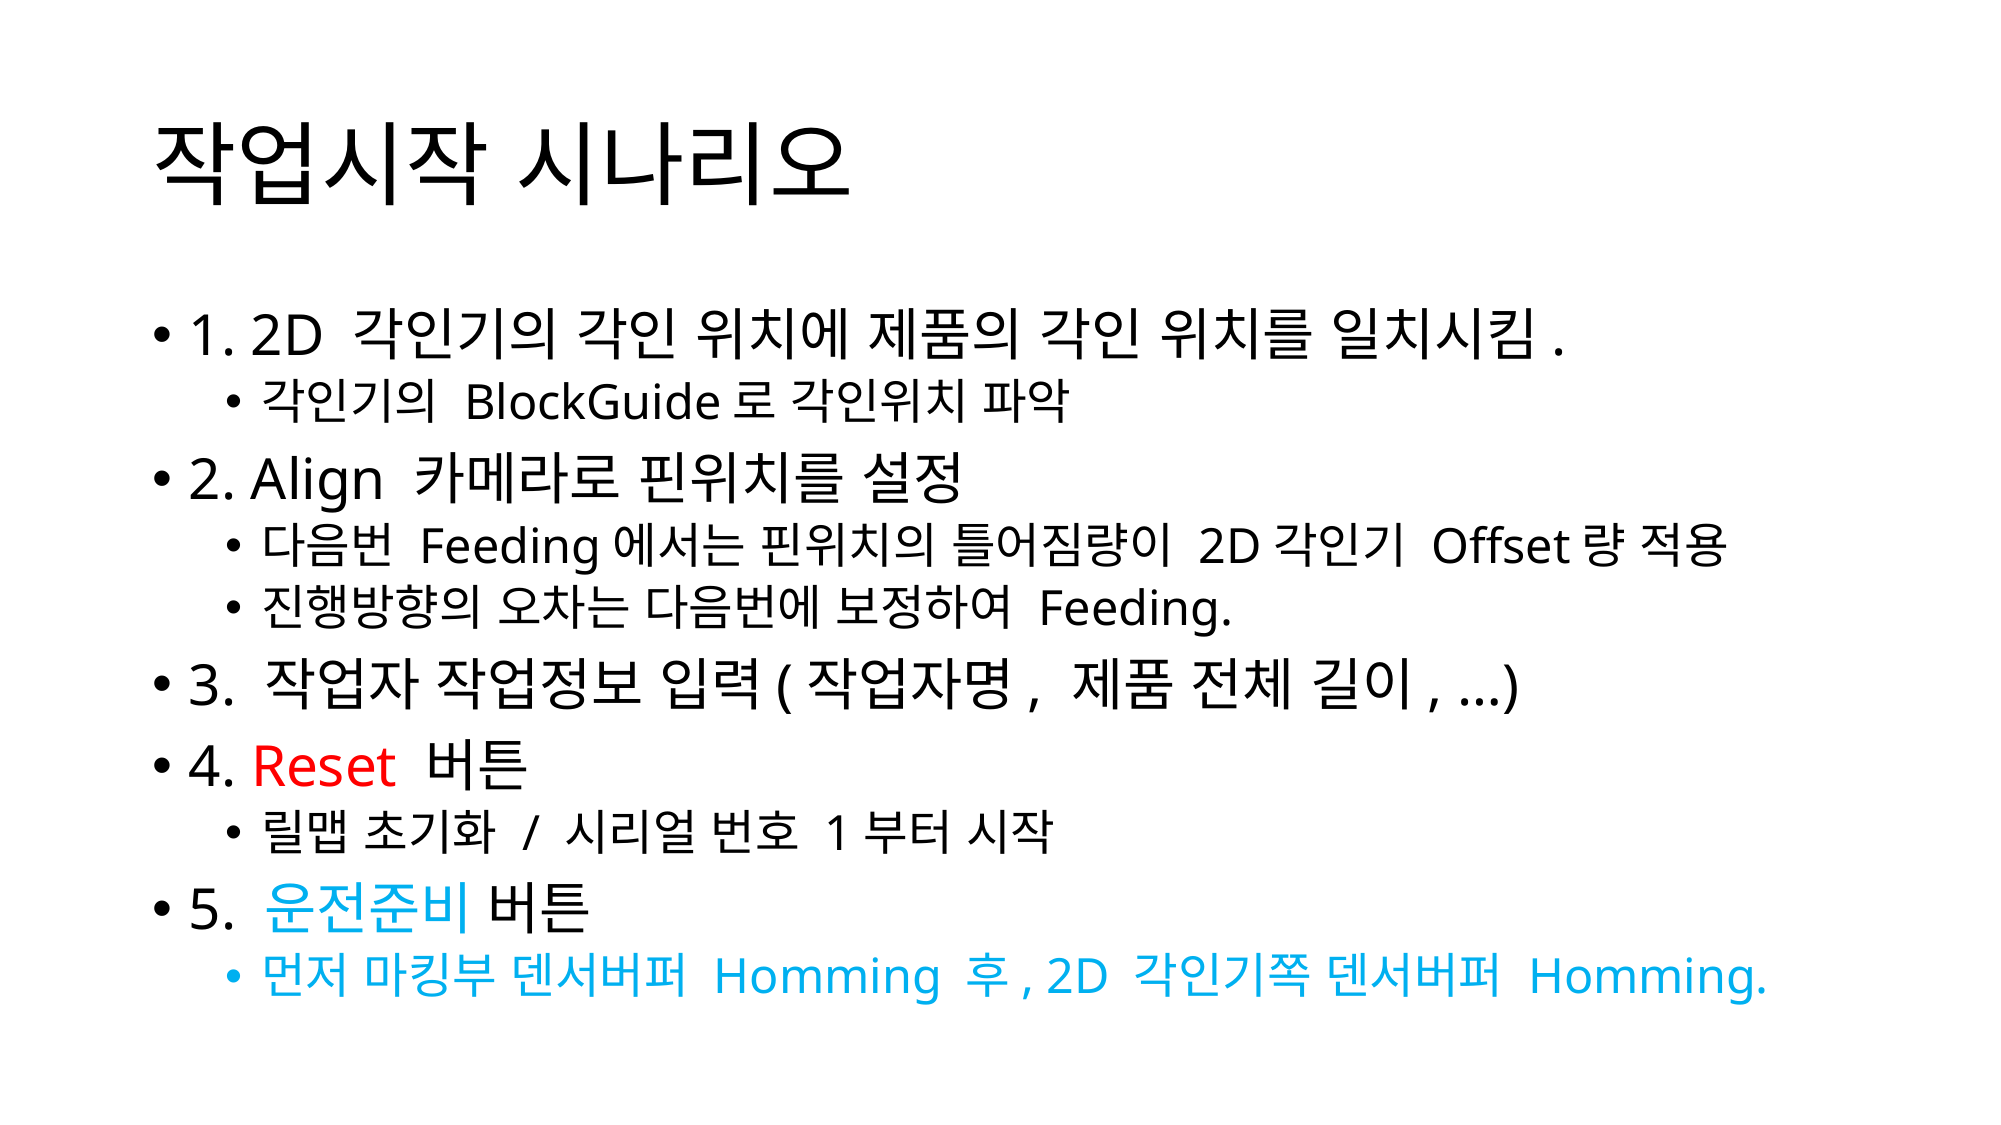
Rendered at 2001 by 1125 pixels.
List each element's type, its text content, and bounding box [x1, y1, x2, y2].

title 작업시작 시나리오 [137, 59, 1863, 278]
list 1. 2D 각인기의 각인 위치에 제품의 각인 위치를 일치시킴. 각인기의 BlockGuide로 각인위치 파악 2. Align 카메라로 핀위치를 설정 다음번 Feeding에서는 핀위치의 틀어짐량이 2D각인기 Offset량 적용 진행방향의 오차는 다음번에 보정하여 Feeding. 3. 작업자 작업정보 입력(작업자명, 제품 전체 길이, …) 4. Reset 버튼 릴맵 초기화 / 시리얼 번호 1부터 시작 5. 운전준비 버튼 먼저 마킹부 덴서버퍼 Homming 후, 2D 각인기쪽 덴서버퍼 Homming. [137, 299, 1863, 1014]
